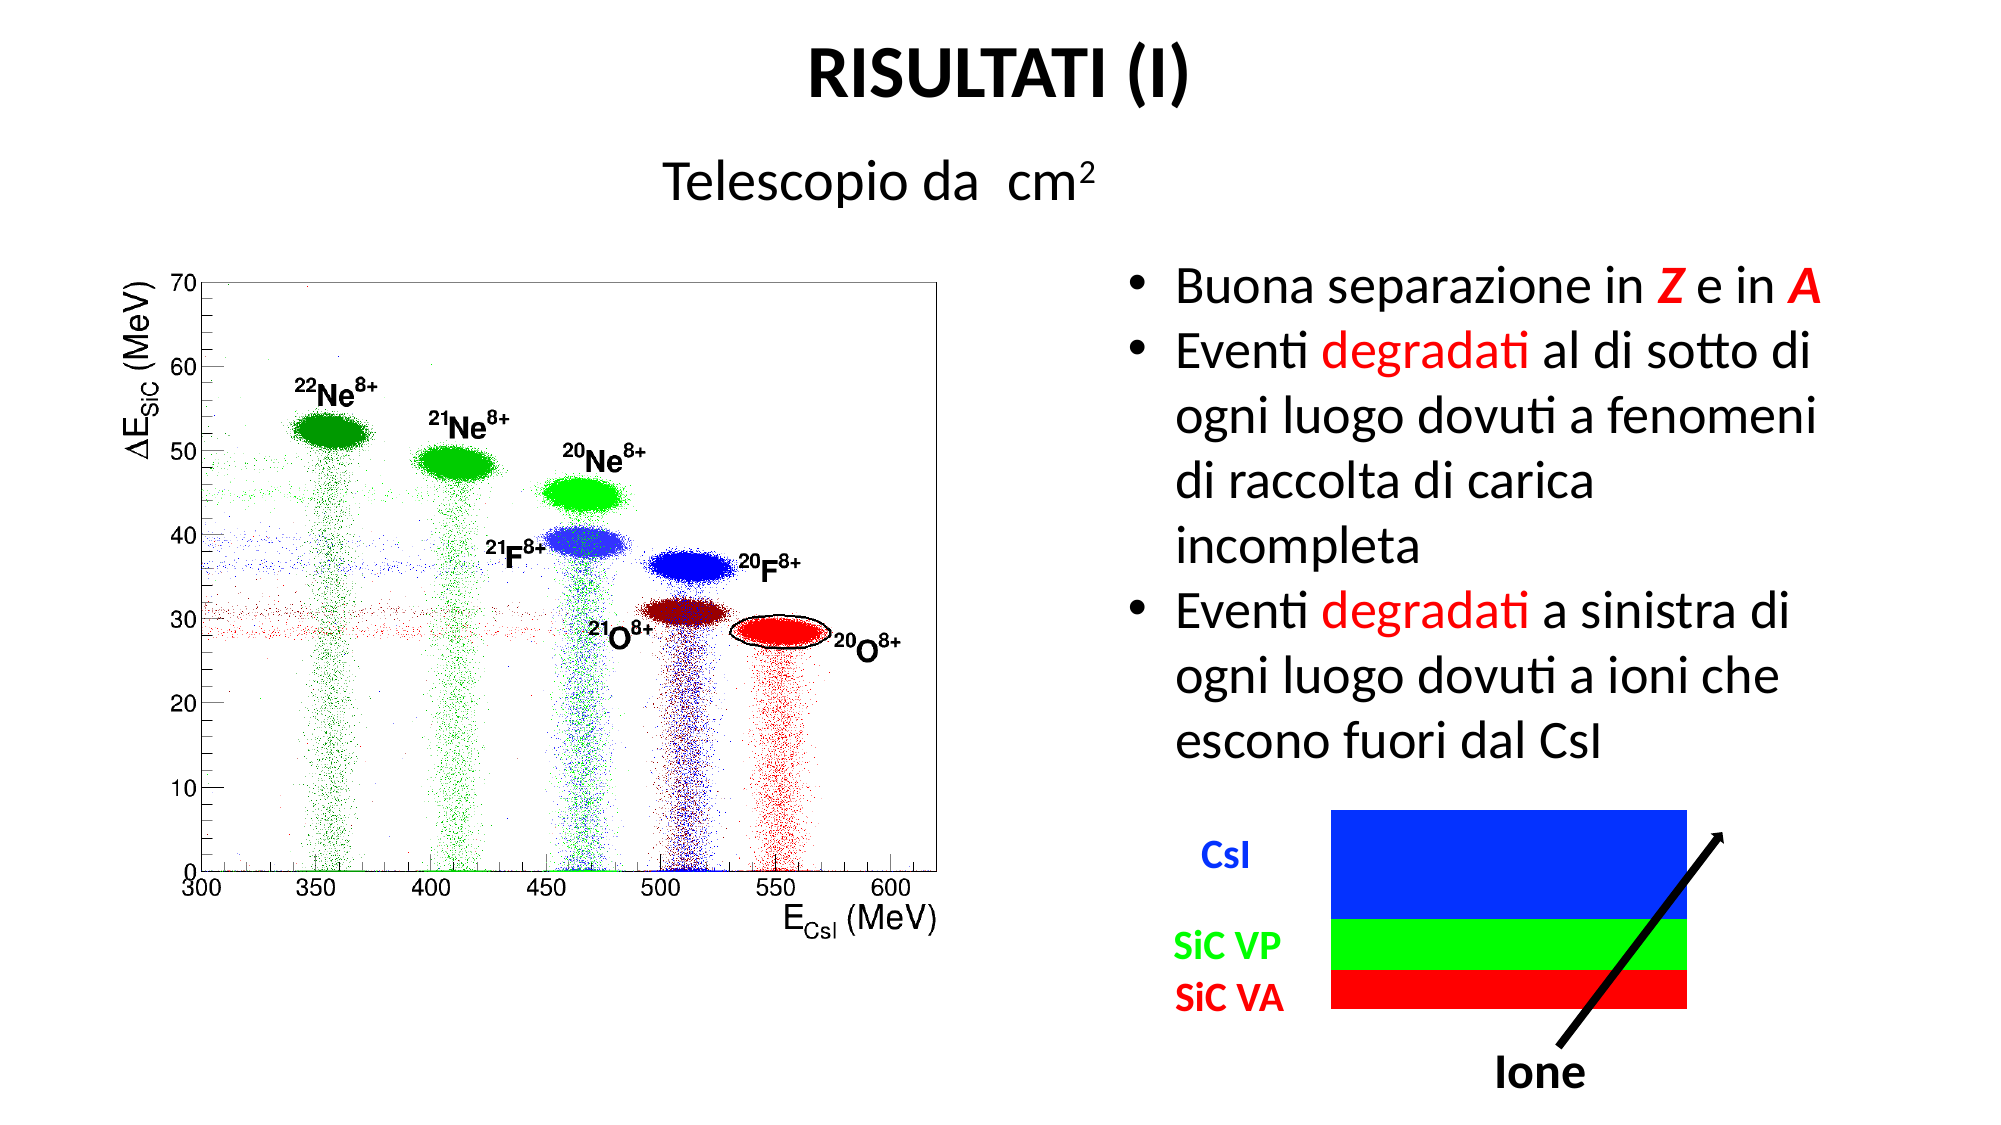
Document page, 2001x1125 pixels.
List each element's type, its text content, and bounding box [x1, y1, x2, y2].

text_box CsI [1139, 819, 1313, 885]
text_box [1331, 970, 1611, 1009]
text_box SiC VP [1141, 910, 1315, 975]
text_box [1623, 919, 1687, 970]
text_box Ione [1479, 1031, 1631, 1107]
text_box [1594, 970, 1687, 1009]
text_box Buona separazione in Z e in A Eventi degradati al di sotto di ogni luogo dovuti a fenomeni di raccolta di carica incompleta Eventi degradati a sinistra di ogni luogo dovuti a ioni che escono fuori dal CsI [1113, 242, 1862, 777]
text_box RISULTATI (I) [256, 14, 1743, 120]
text_box SiC VA [1128, 962, 1331, 1027]
text_box [1331, 919, 1650, 970]
picture [109, 208, 1028, 945]
text_box [1331, 810, 1687, 919]
text_box [1565, 832, 1724, 1031]
